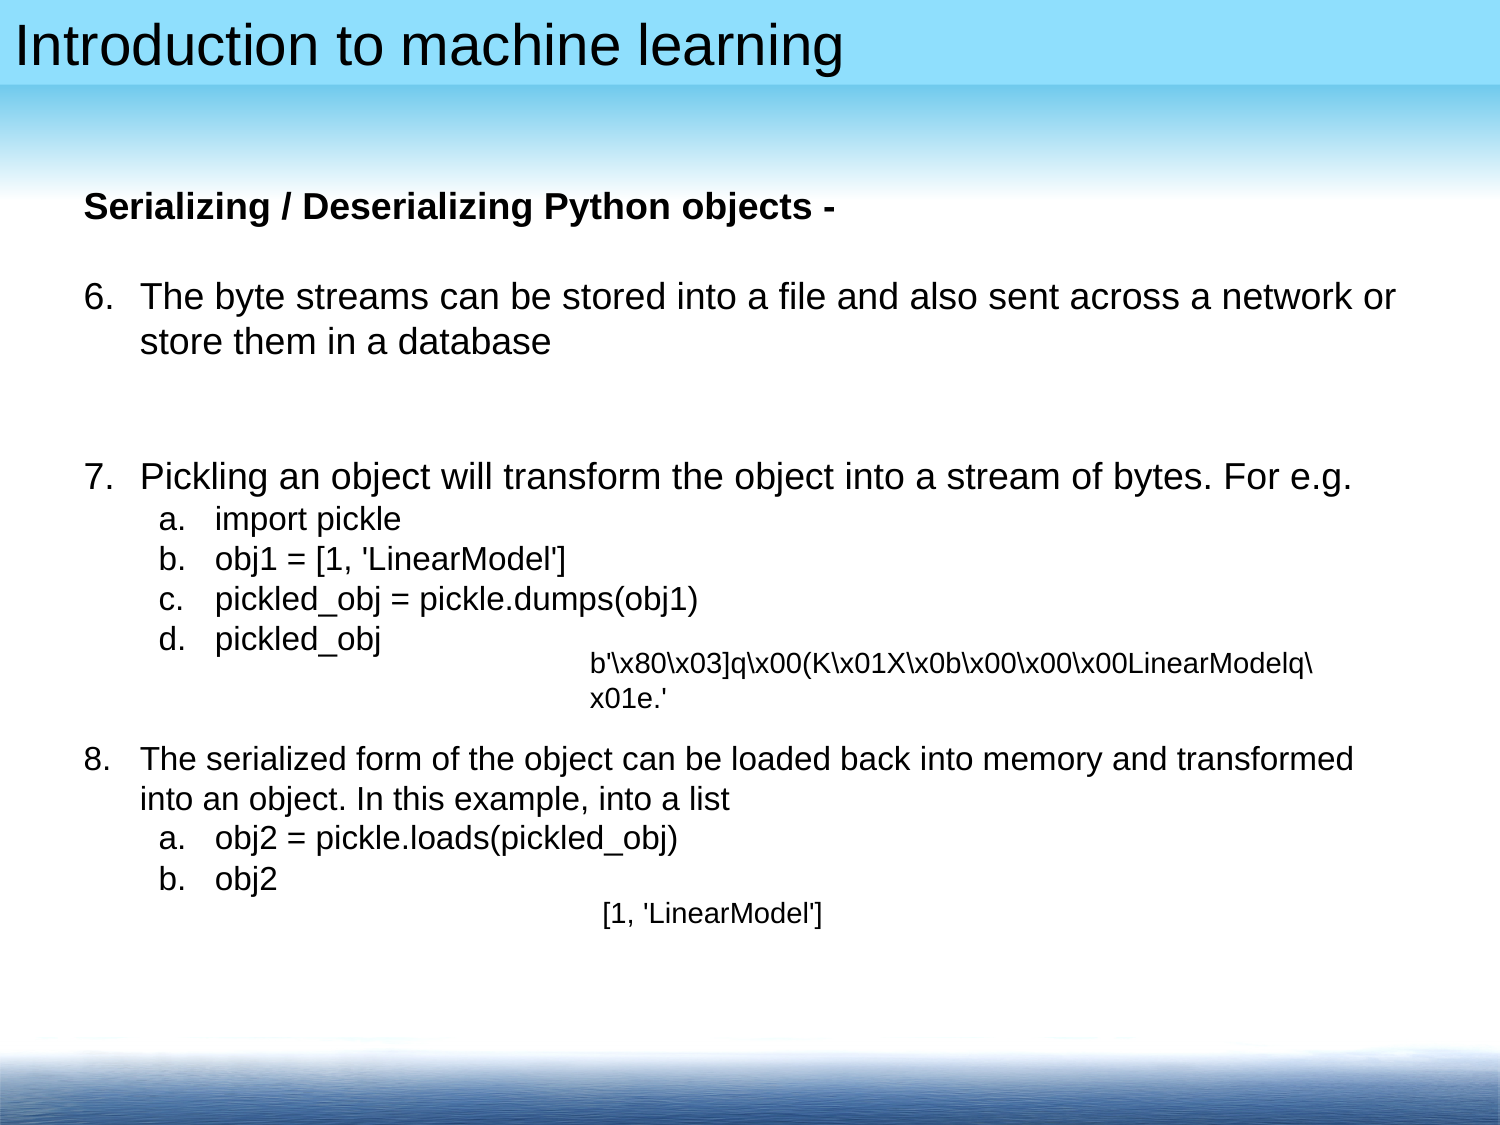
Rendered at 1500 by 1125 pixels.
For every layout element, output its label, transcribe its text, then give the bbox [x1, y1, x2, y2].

picture [0, 1037, 1500, 1125]
text_box [1, 'LinearModel'] [587, 887, 850, 938]
text_box b'\x80\x03]q\x00(K\x01X\x0b\x00\x00\x00LinearModelq\x01e.' [574, 637, 1400, 723]
text_box Serializing / Deserializing Python objects - The byte streams can be stored into a file and also sent across a network or store them in a database Pickling an object will transform the object into a stream of bytes. For e.g. import pickle obj1 = [1, 'LinearModel'] pickled_obj = pickle.dumps(obj1) pickled_obj The serialized form of the object can be loaded back into memory and transformed into an object. In this example, into a list obj2 = pickle.loads(pickled_obj) obj2 [68, 174, 1432, 1064]
